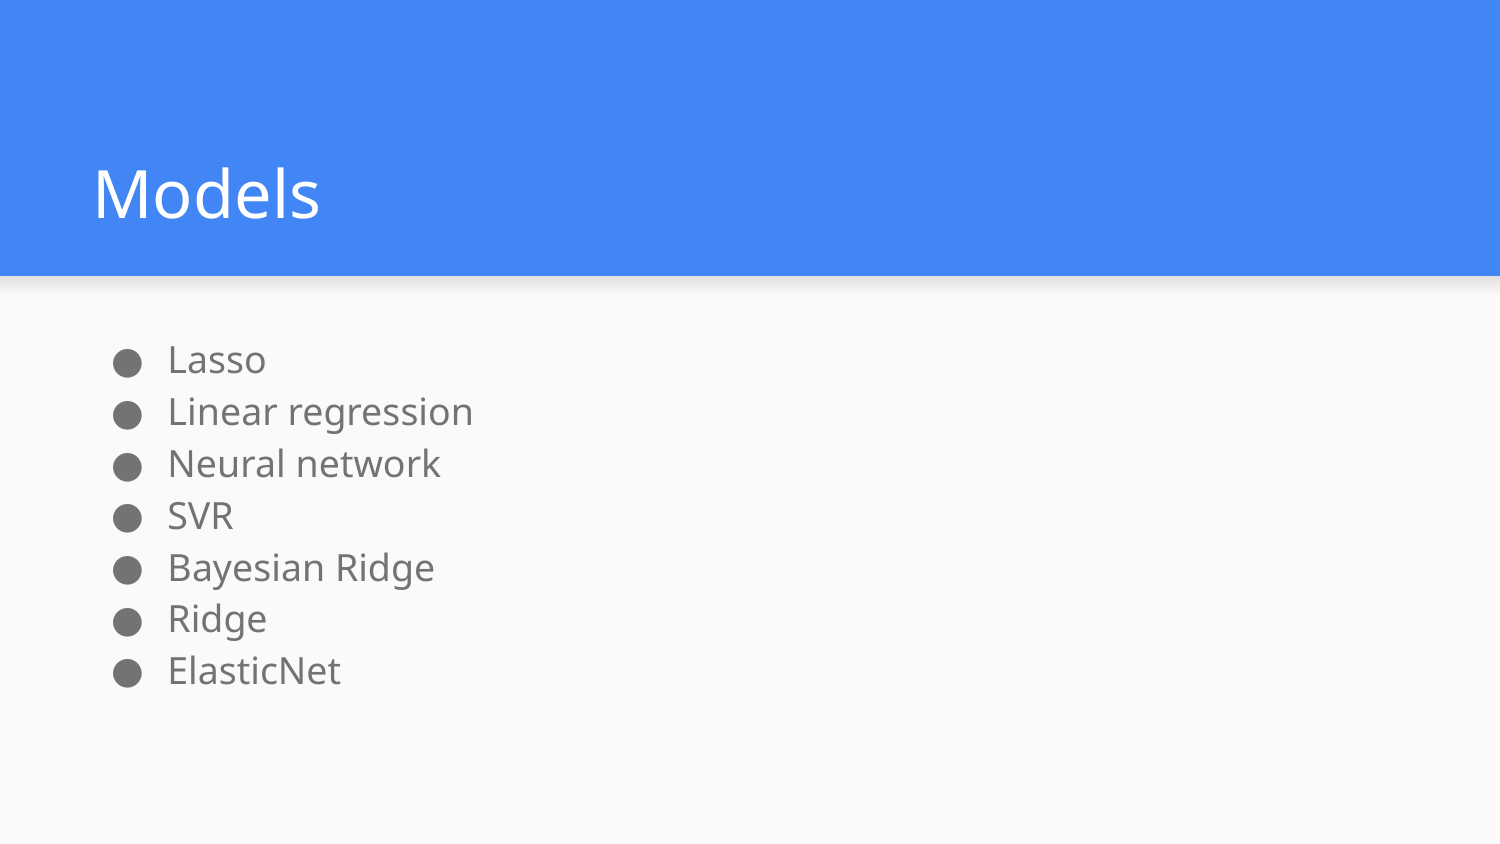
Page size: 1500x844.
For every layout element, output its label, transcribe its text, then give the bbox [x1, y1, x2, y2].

list Lasso Linear regression Neural network SVR Bayesian Ridge Ridge ElasticNet [77, 314, 1427, 760]
title Models [77, 121, 1427, 248]
